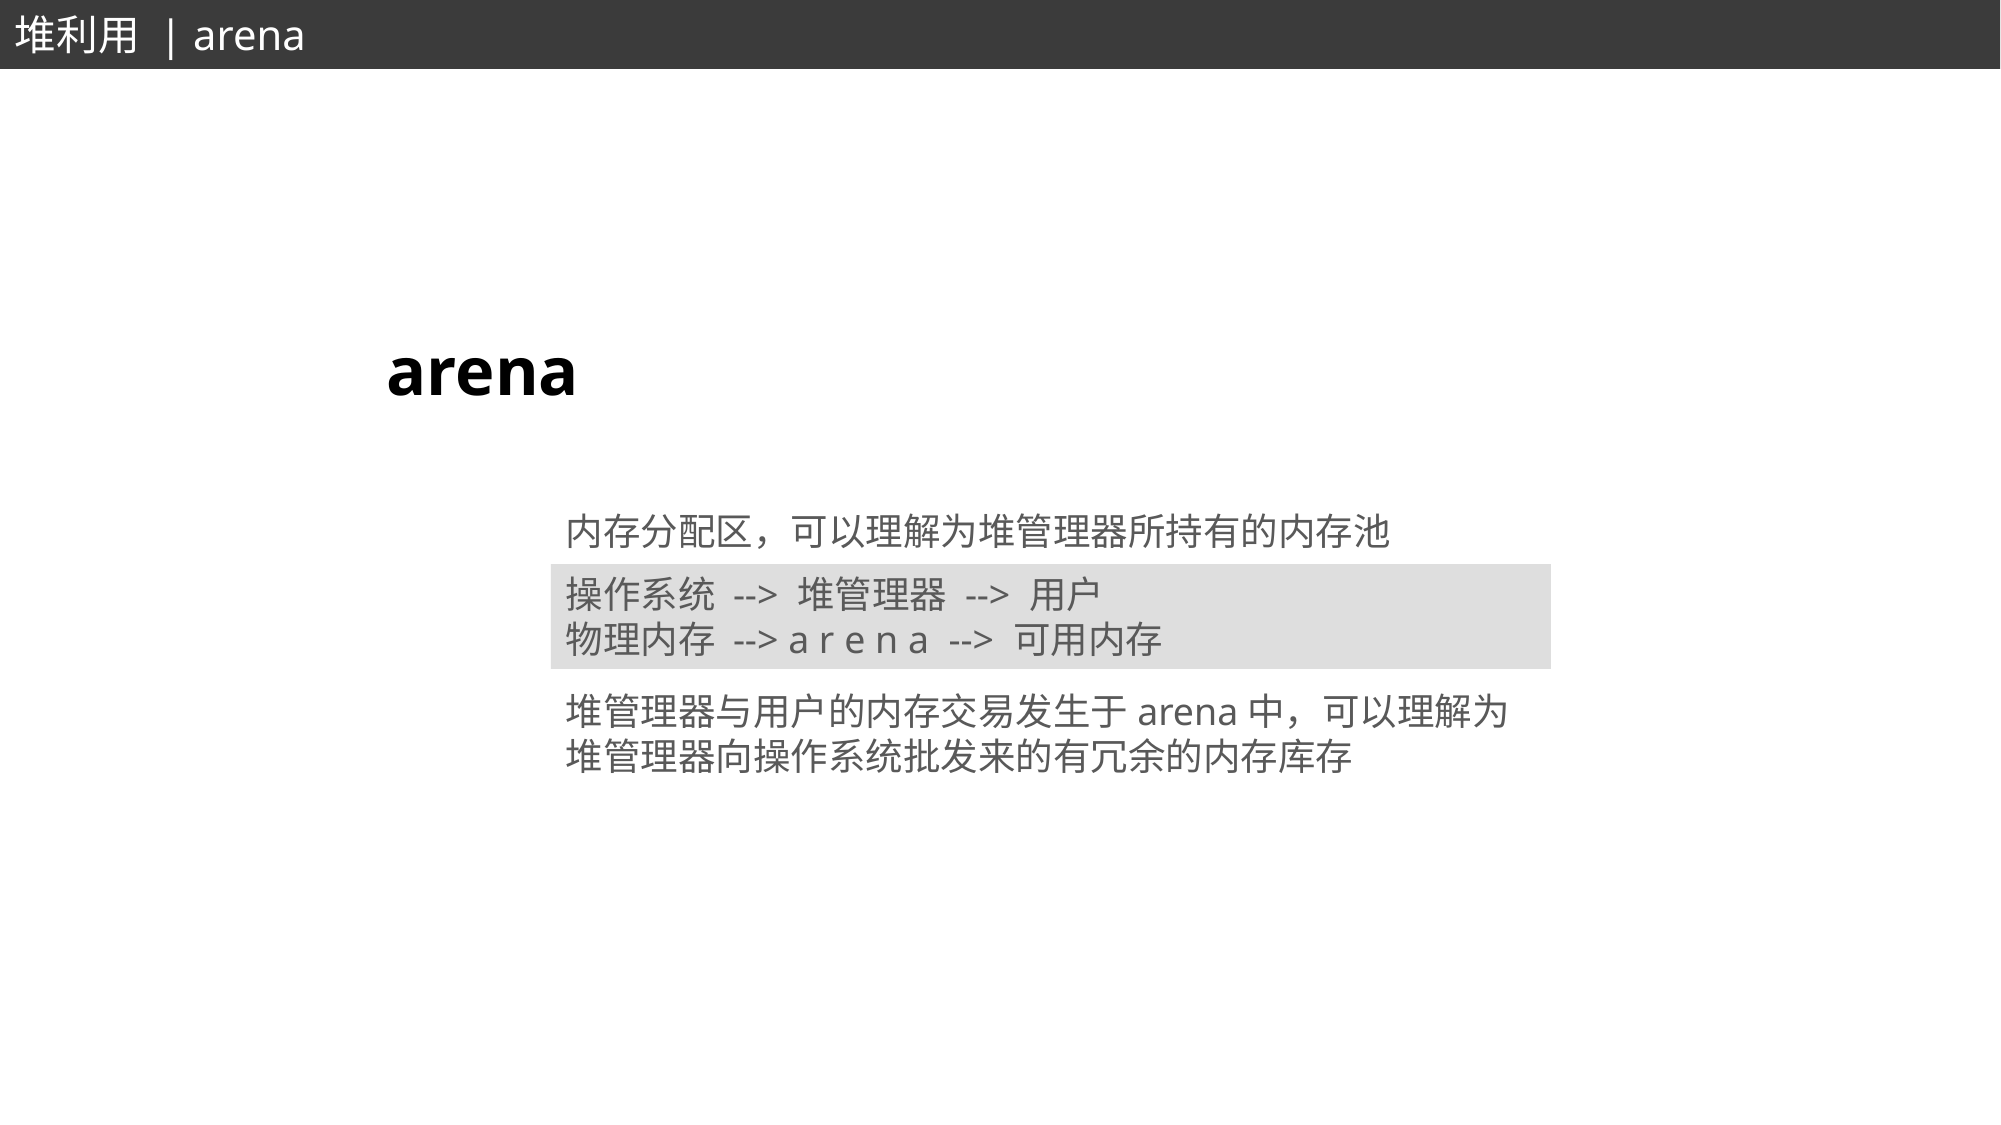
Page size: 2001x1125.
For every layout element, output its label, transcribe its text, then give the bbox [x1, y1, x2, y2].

text_box 堆利用 | arena [0, 1, 925, 67]
text_box arena [371, 320, 594, 416]
text_box 操作系统 --> 堆管理器 --> 用户 物理内存 --> a r e n a --> 可用内存 [550, 564, 1551, 669]
text_box 内存分配区，可以理解为堆管理器所持有的内存池 堆管理器与用户的内存交易发生于arena中，可以理解为堆管理器向操作系统批发来的有冗余的内存库存 [550, 500, 1551, 564]
text_box 内存分配区，可以理解为堆管理器所持有的内存池 堆管理器与用户的内存交易发生于arena中，可以理解为堆管理器向操作系统批发来的有冗余的内存库存 [550, 669, 1551, 786]
